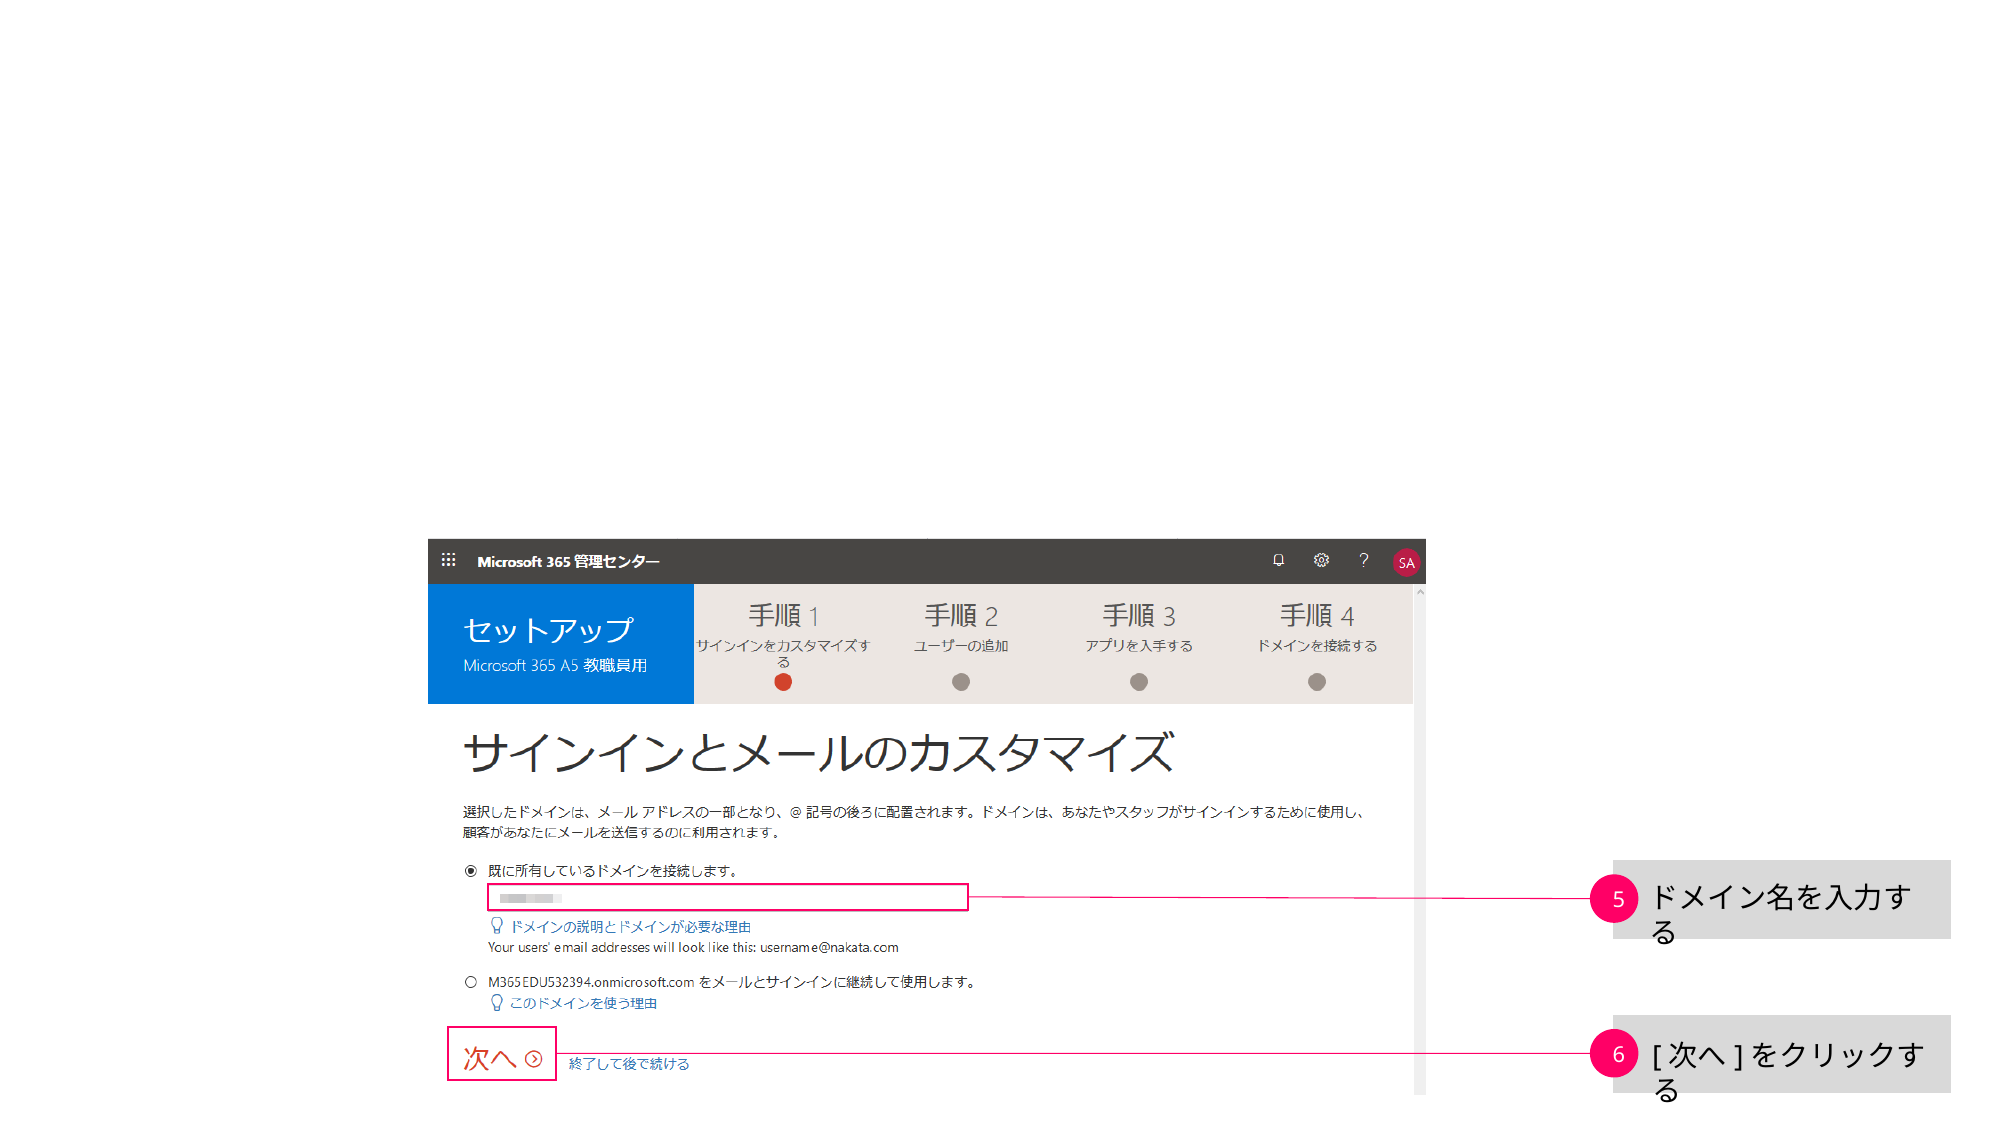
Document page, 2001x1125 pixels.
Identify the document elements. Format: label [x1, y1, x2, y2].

text_box [428, 538, 1950, 1095]
